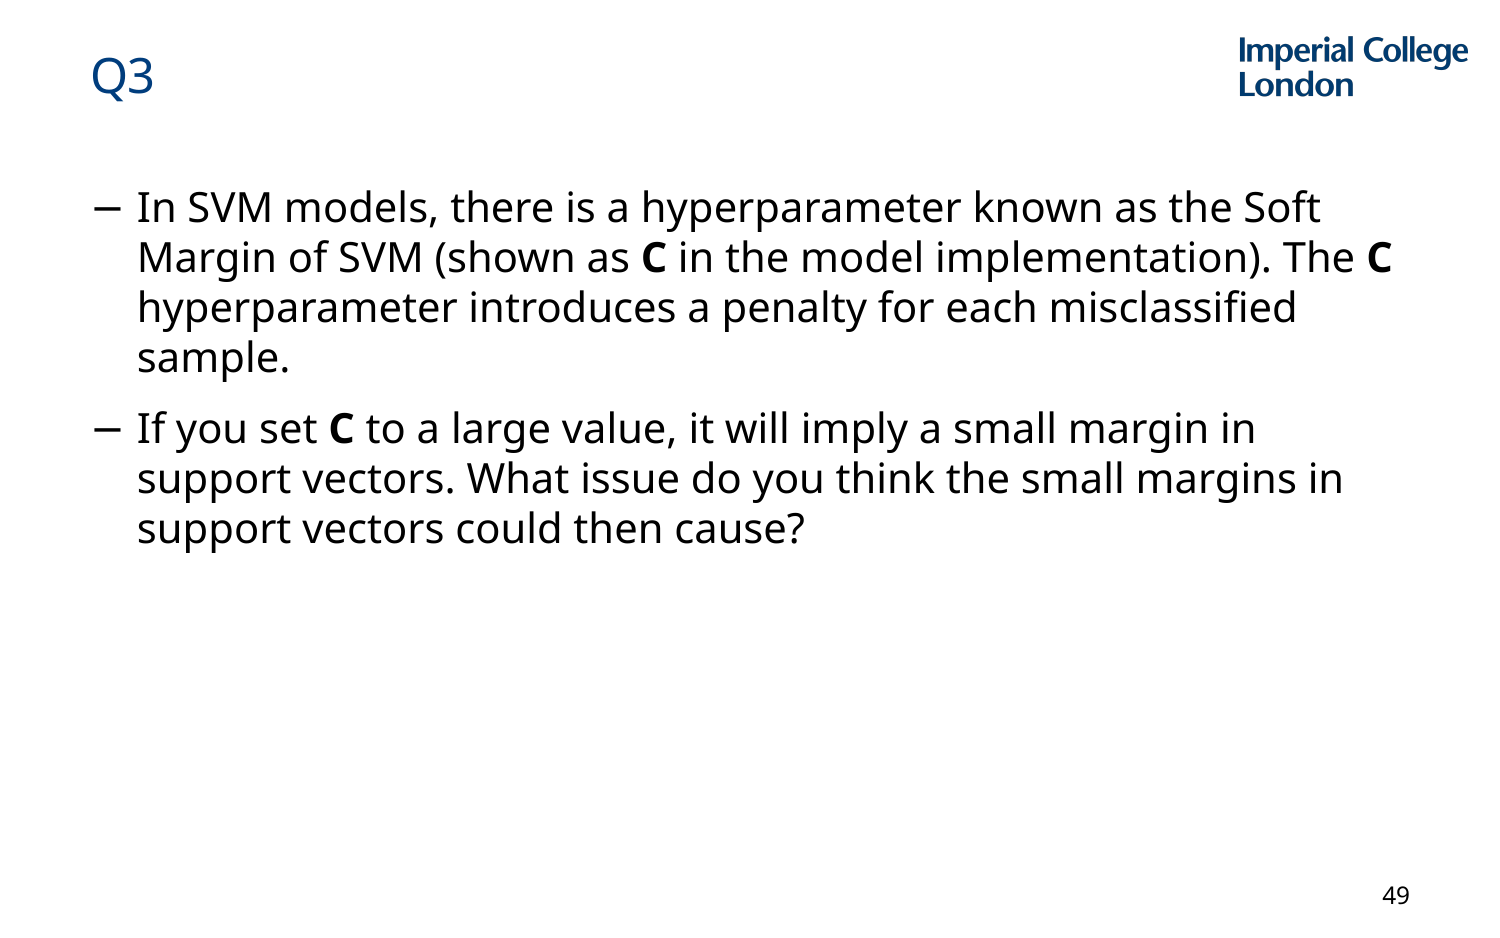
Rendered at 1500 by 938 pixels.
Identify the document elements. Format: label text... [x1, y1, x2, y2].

list In SVM models, there is a hyperparameter known as the Soft Margin of SVM (shown as C in the model implementation). The C hyperparameter introduces a penalty for each misclassified sample. If you set C to a large value, it will imply a small margin in support vectors. What issue do you think the small margins in support vectors could then cause? [75, 173, 1425, 853]
title Q3 [75, 0, 1425, 153]
slide_number 49 [1074, 872, 1426, 920]
picture [1425, 18, 1486, 114]
